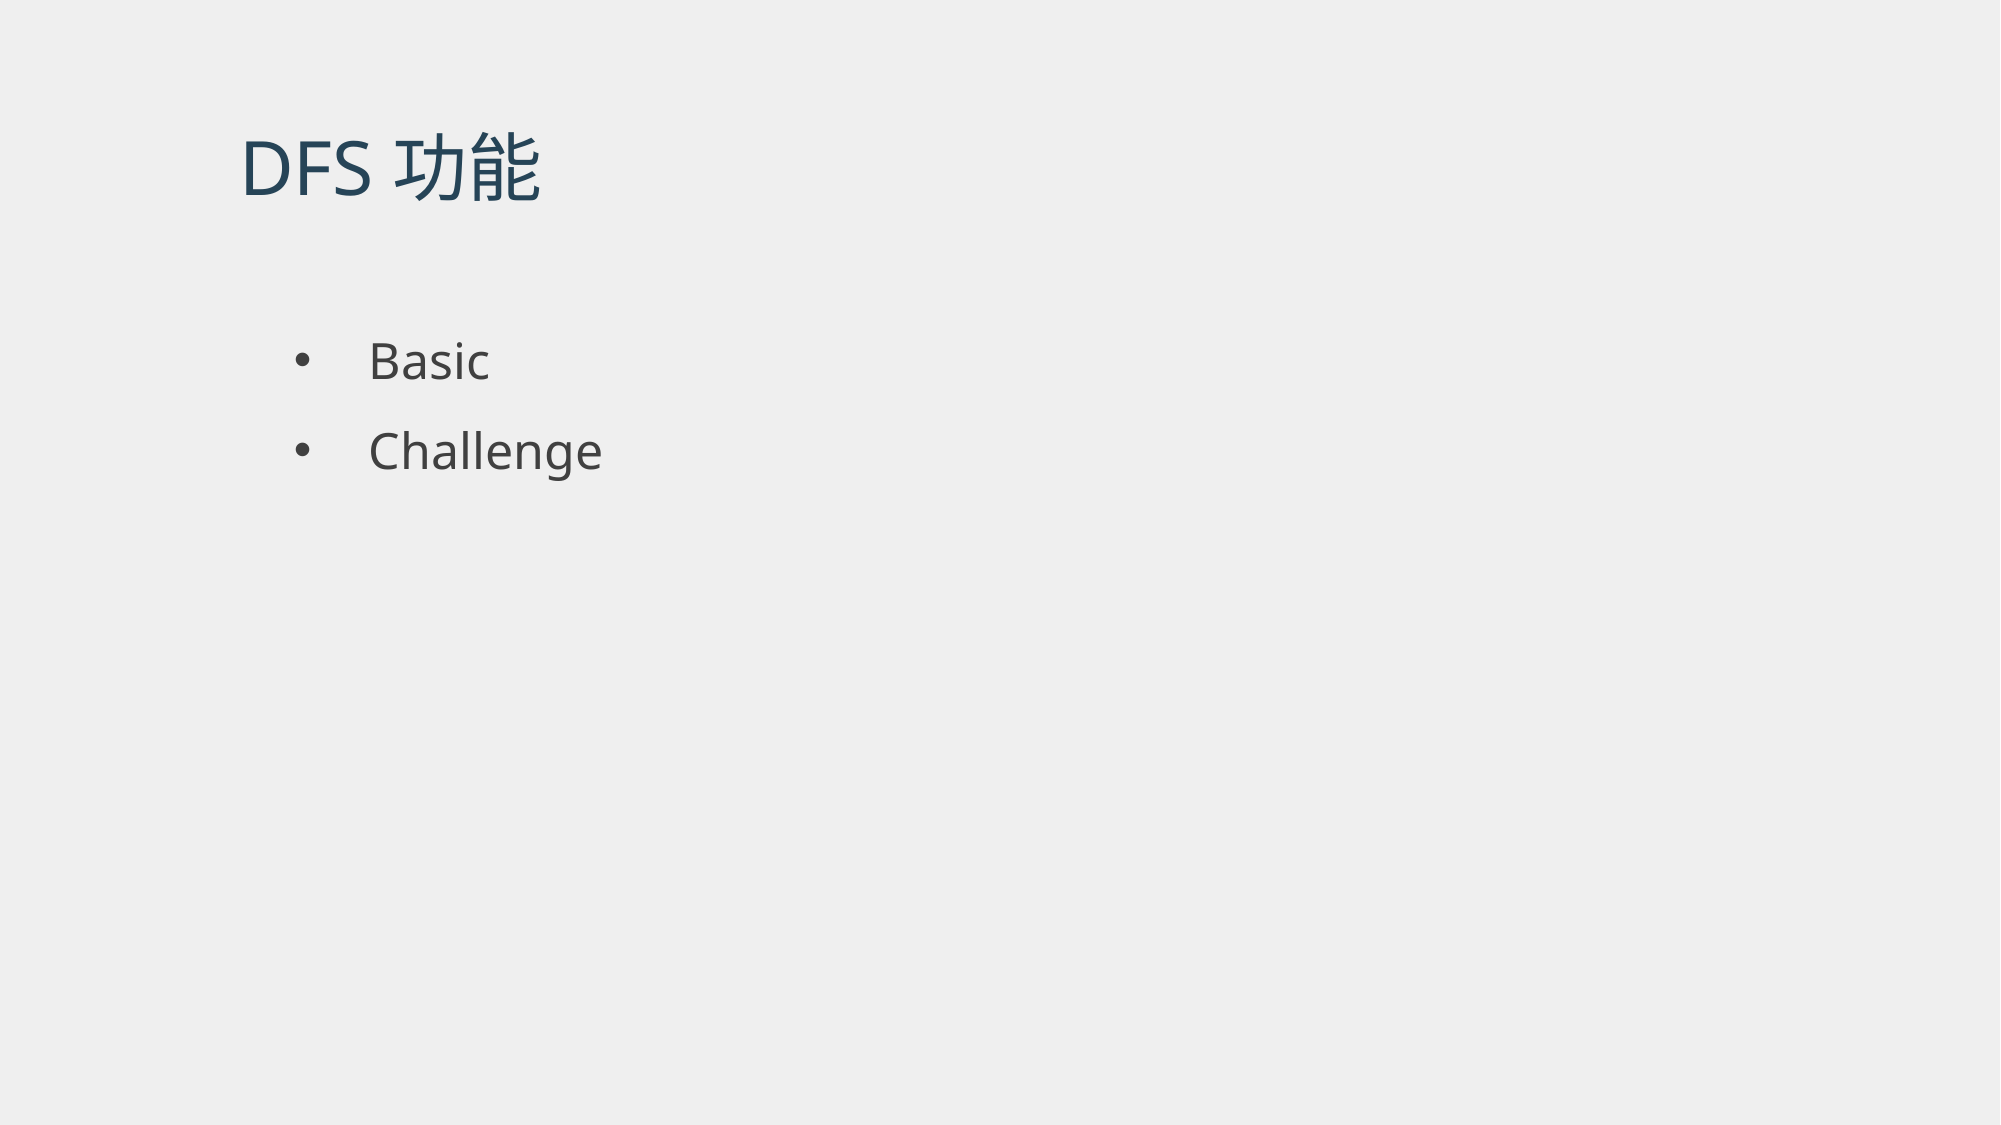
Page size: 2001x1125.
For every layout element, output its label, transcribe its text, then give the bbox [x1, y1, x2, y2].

text_box Basic Challenge [294, 299, 1585, 914]
text_box DFS功能 [224, 113, 1343, 218]
